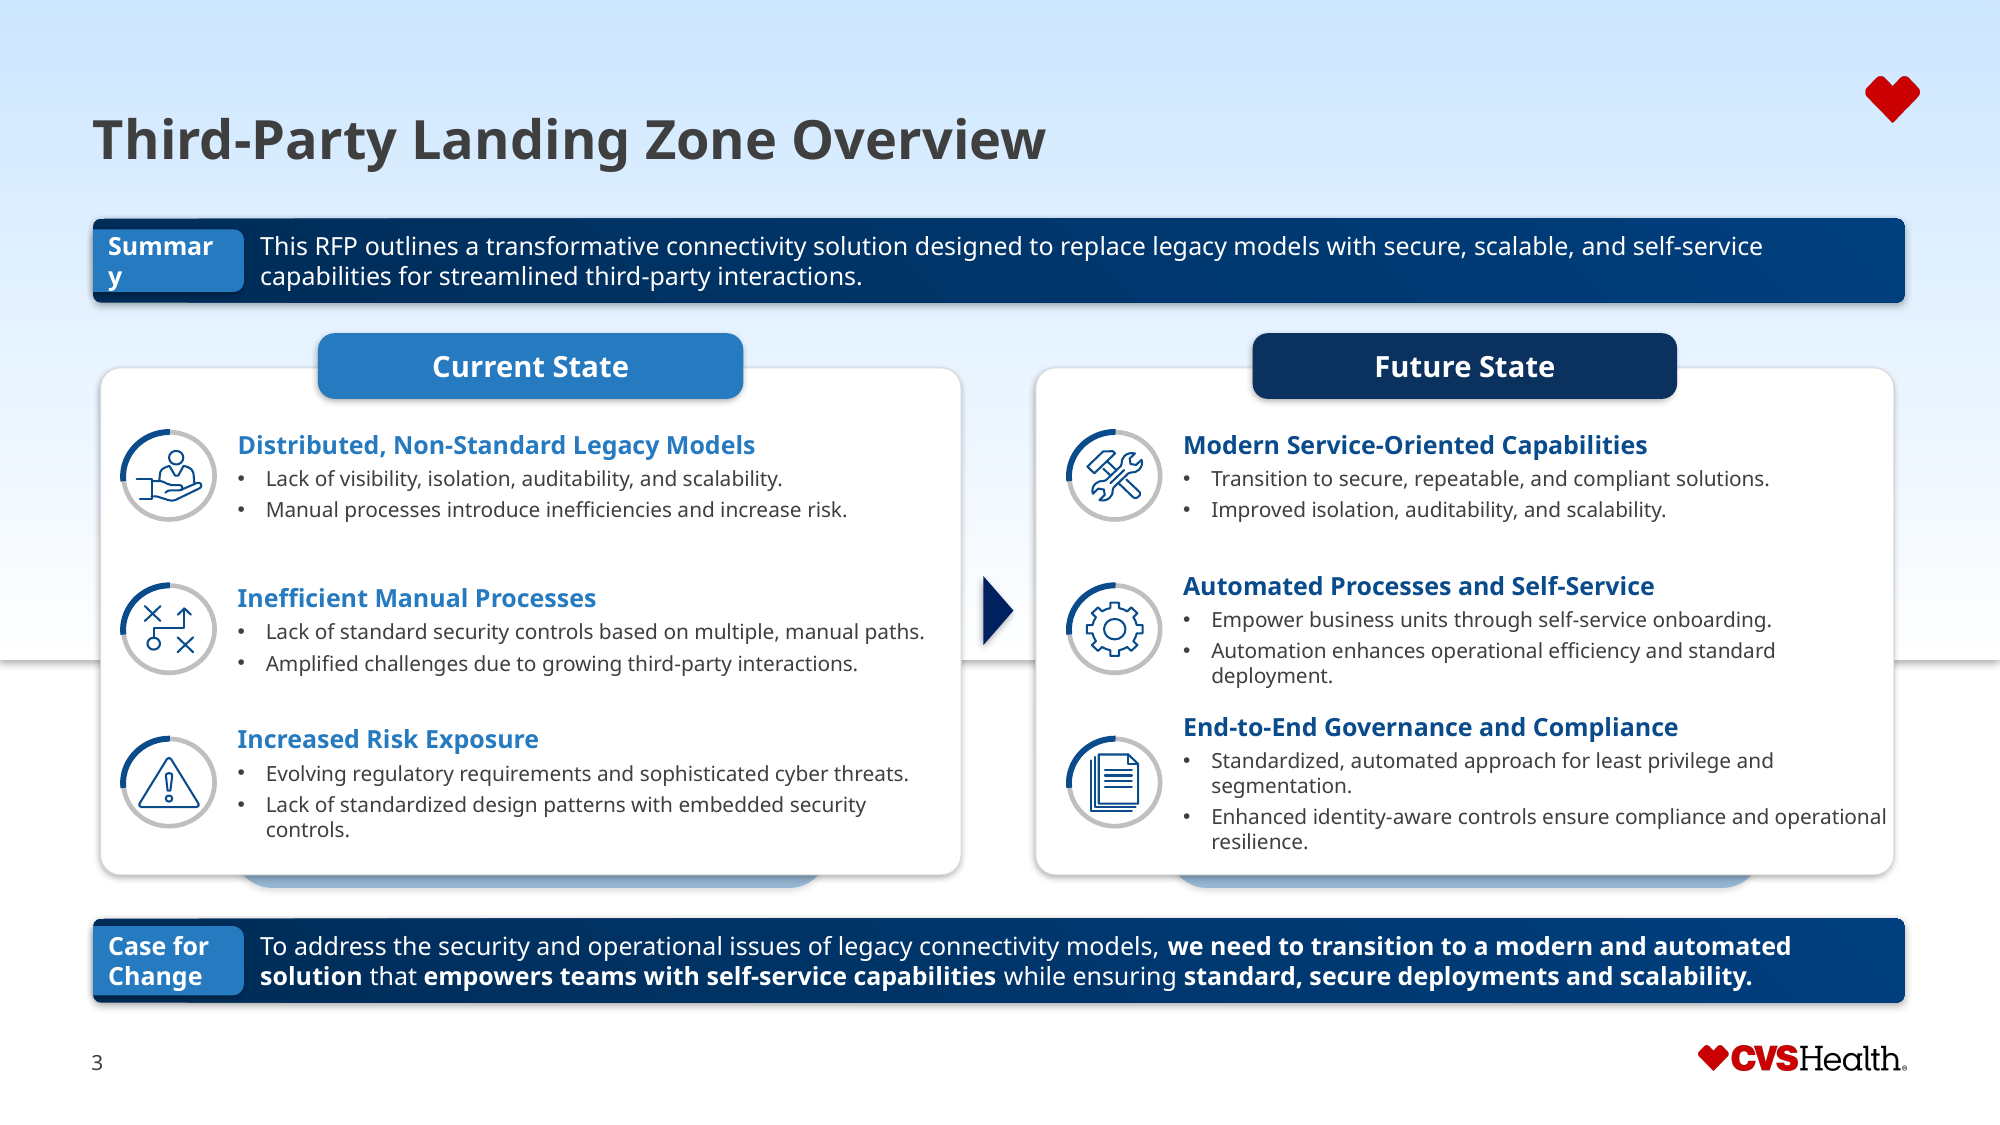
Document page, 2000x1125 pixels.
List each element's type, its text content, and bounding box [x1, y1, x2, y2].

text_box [100, 332, 1898, 889]
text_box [92, 218, 1905, 303]
picture [1698, 1045, 1907, 1071]
picture [1865, 76, 1923, 123]
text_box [92, 918, 1905, 1003]
title Third-Party Landing Zone Overview [93, 112, 1679, 216]
